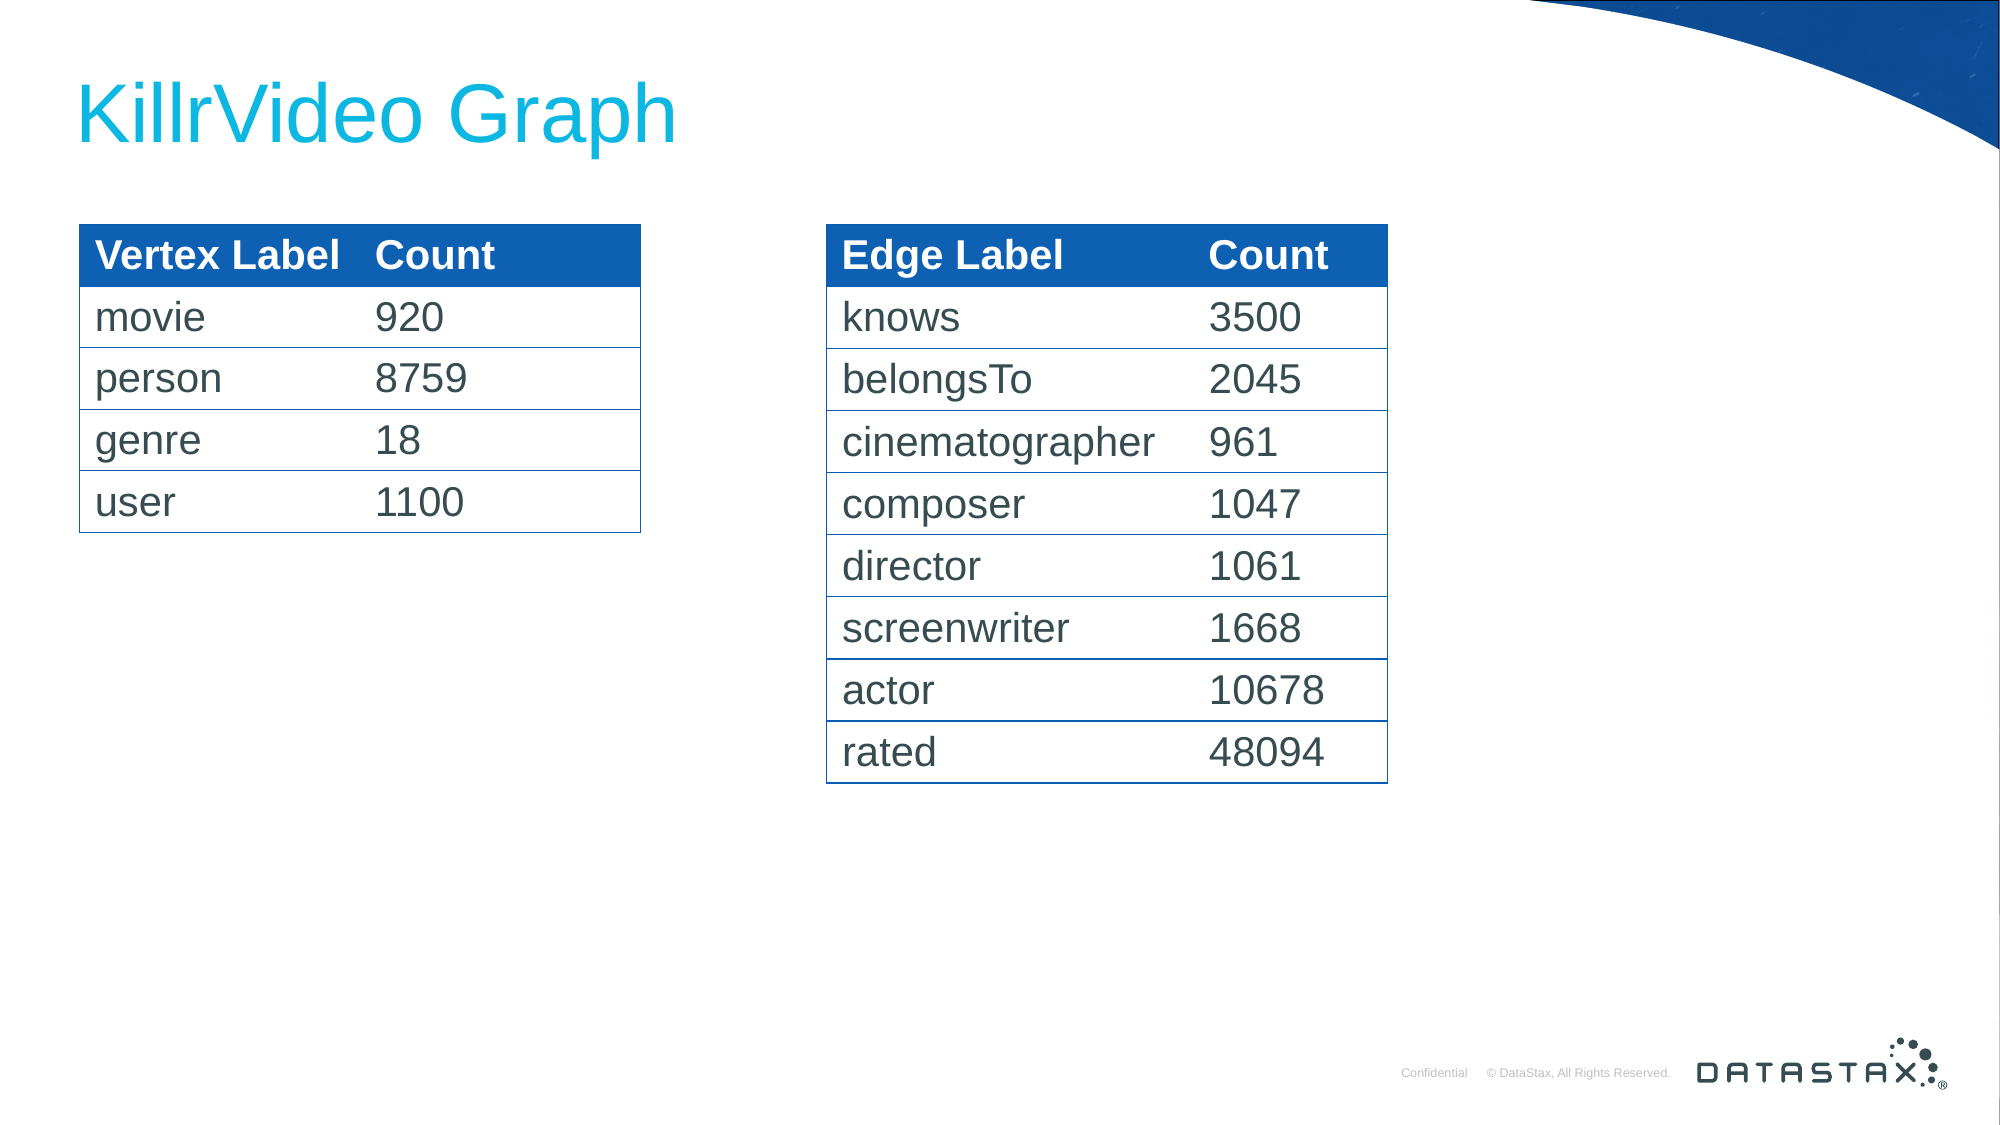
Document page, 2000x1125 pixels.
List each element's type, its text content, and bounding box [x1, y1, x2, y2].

table_cell screenwriter [827, 597, 1193, 658]
table_cell rated [827, 722, 1193, 782]
table_cell cinematographer [827, 411, 1193, 472]
table_cell 8759 [360, 348, 640, 409]
table_cell composer [827, 473, 1193, 534]
table_cell director [827, 535, 1193, 596]
table_header Count [360, 225, 640, 285]
table_header Count [1193, 225, 1387, 285]
table_cell 1061 [1193, 535, 1387, 596]
table_cell knows [827, 287, 1193, 348]
table_cell 2045 [1193, 349, 1387, 410]
table_cell movie [80, 287, 360, 347]
table_cell genre [80, 410, 360, 470]
table_cell 18 [360, 410, 640, 470]
table_cell 48094 [1193, 722, 1387, 782]
table_header Vertex Label [80, 225, 360, 285]
table_cell 3500 [1193, 287, 1387, 348]
table_cell person [80, 348, 360, 409]
table_cell 1668 [1193, 597, 1387, 658]
table_cell 1100 [360, 471, 640, 532]
table_header Edge Label [827, 225, 1193, 285]
table_cell 10678 [1193, 660, 1387, 720]
table_cell belongsTo [827, 349, 1193, 410]
table_cell 1047 [1193, 473, 1387, 534]
table_cell 920 [360, 287, 640, 347]
title KillrVideo Graph [67, 59, 1775, 225]
picture [1537, 0, 2000, 149]
table_cell actor [827, 660, 1193, 720]
table_cell 961 [1193, 411, 1387, 472]
table_cell user [80, 471, 360, 532]
